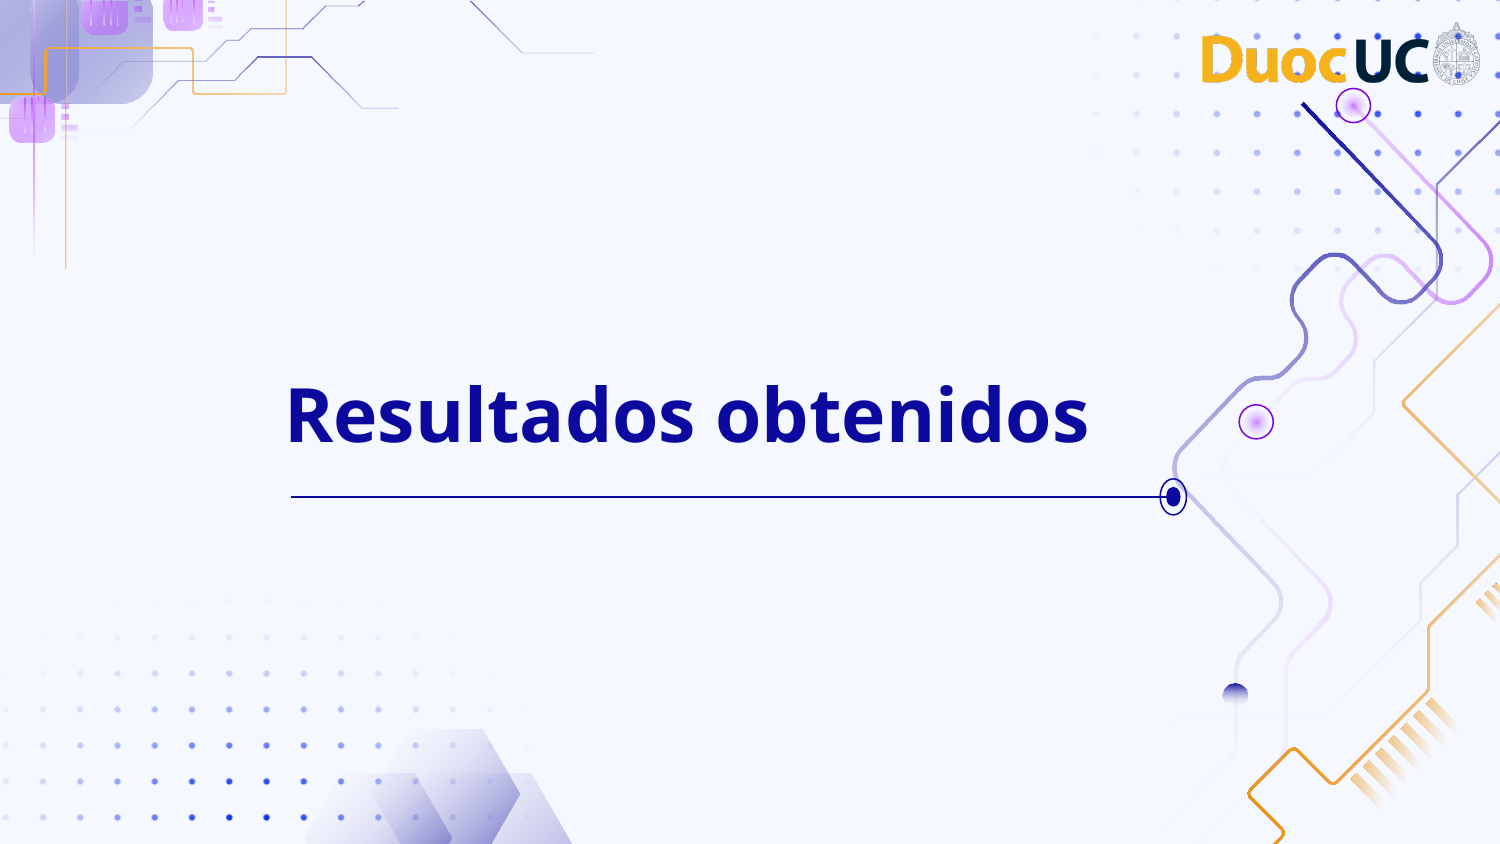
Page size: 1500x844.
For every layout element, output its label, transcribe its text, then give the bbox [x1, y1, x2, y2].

picture [1197, 18, 1484, 90]
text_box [0, 549, 583, 844]
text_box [290, 478, 1187, 516]
title Resultados obtenidos [269, 343, 1058, 482]
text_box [1063, 0, 1500, 844]
